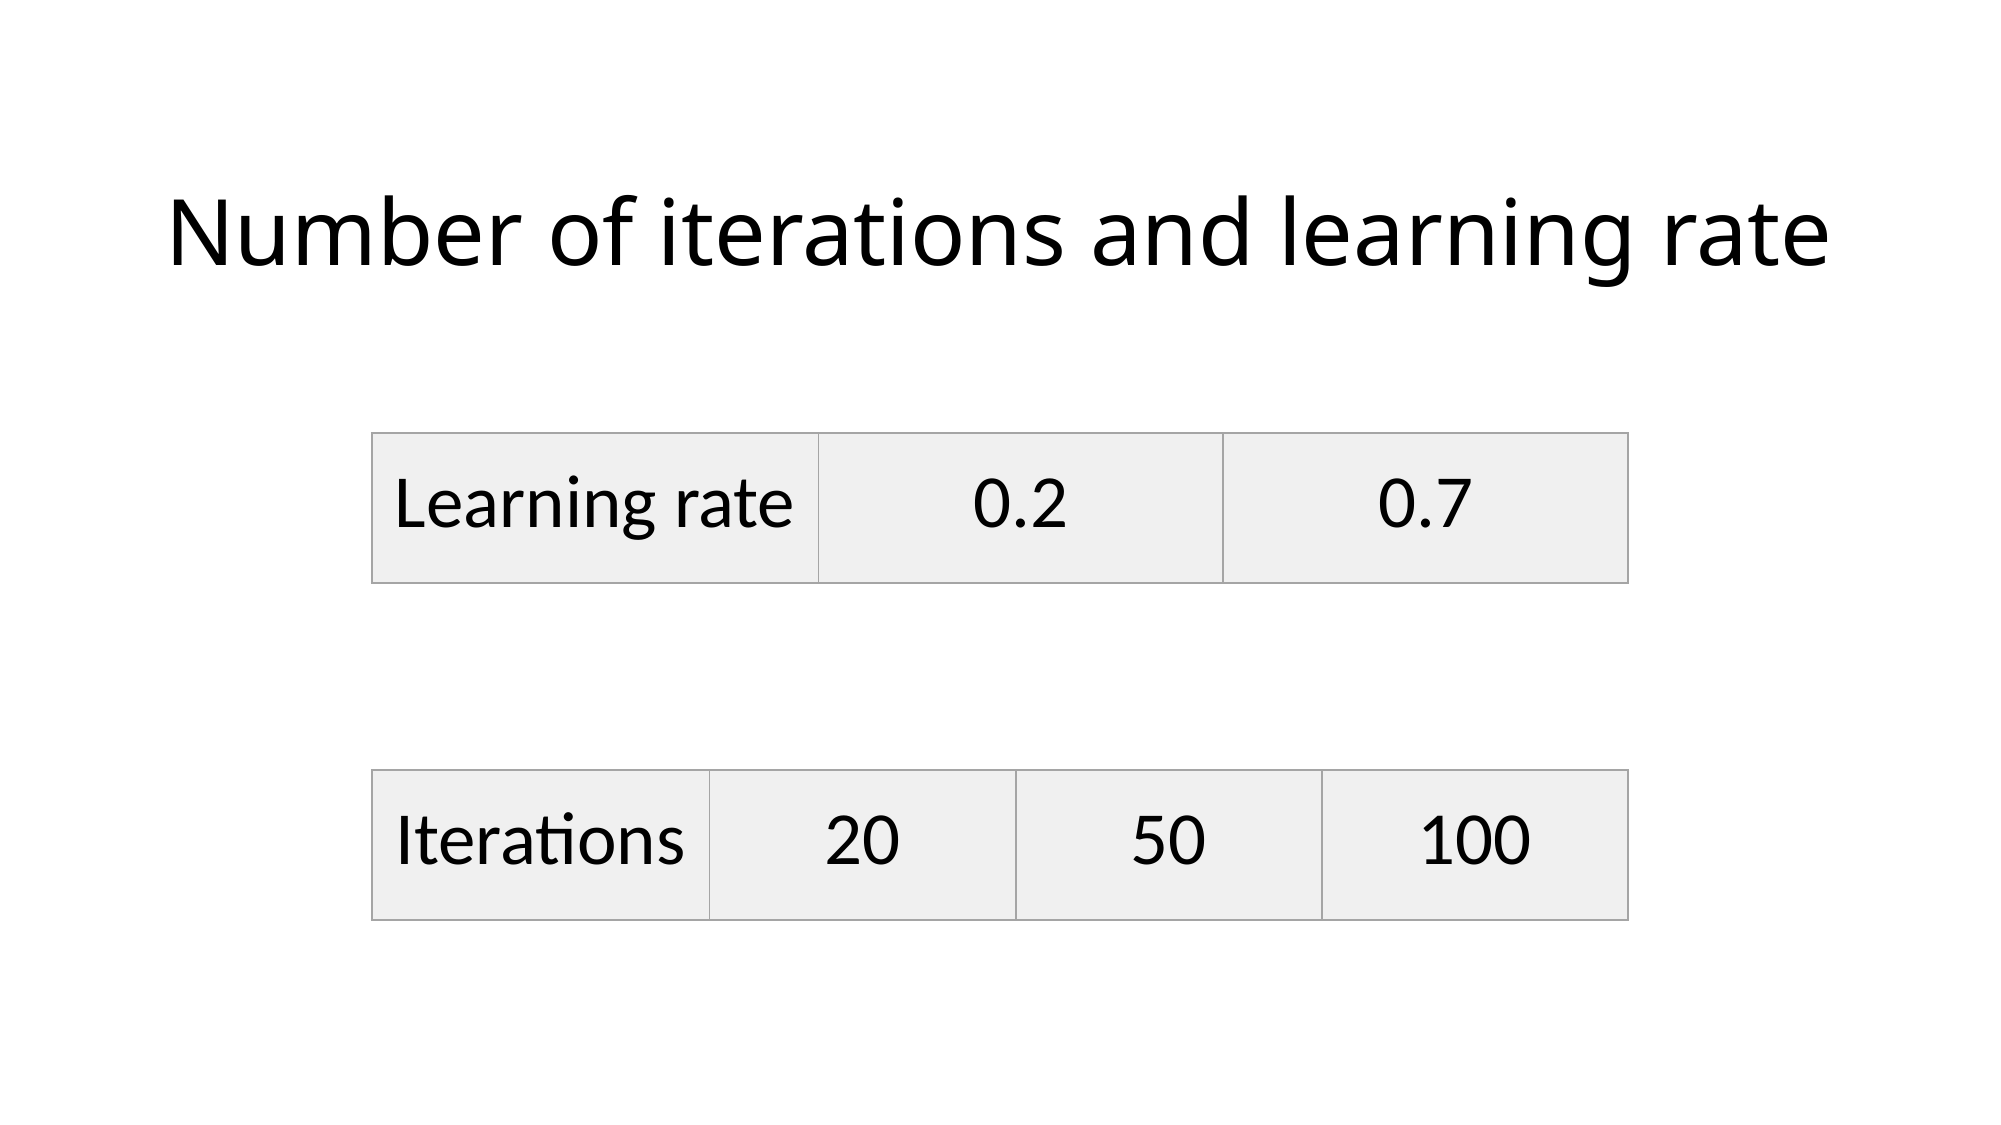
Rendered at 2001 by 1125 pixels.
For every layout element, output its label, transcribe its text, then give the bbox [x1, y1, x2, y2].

table_header 0.2 [819, 434, 1222, 582]
table_header 100 [1323, 771, 1627, 919]
table_header Iterations [373, 771, 709, 919]
table_header Learning rate [373, 434, 818, 582]
title Number of iterations and learning rate [137, 126, 1863, 345]
table_header 50 [1017, 771, 1321, 919]
table_header 0.7 [1224, 434, 1627, 582]
table_header 20 [710, 771, 1015, 919]
